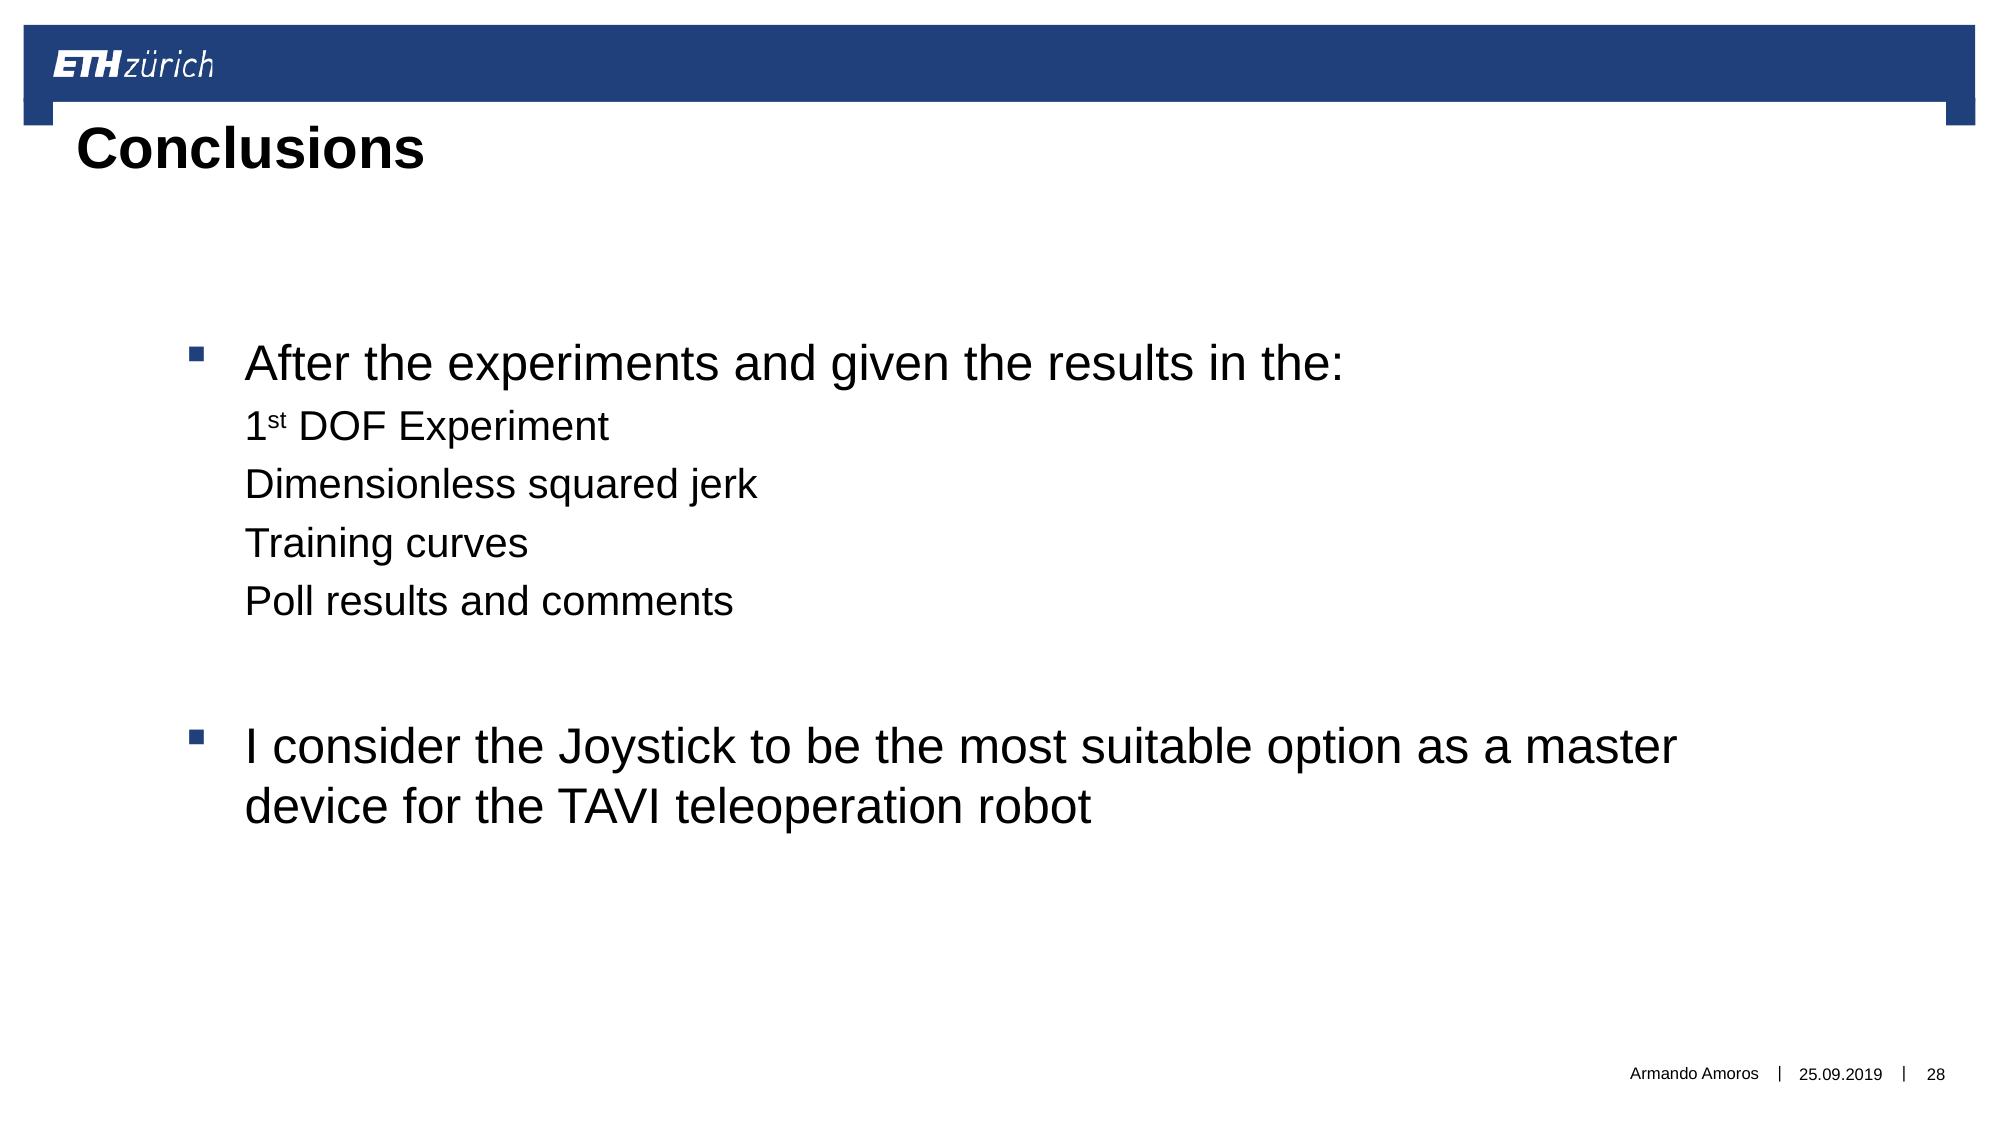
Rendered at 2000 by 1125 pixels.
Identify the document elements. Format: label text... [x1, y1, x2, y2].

list After the experiments and given the results in the: 1st DOF Experiment Dimensionless squared jerk Training curves Poll results and comments I consider the Joystick to be the most suitable option as a master device for the TAVI teleoperation robot [162, 330, 1813, 913]
slide_number 28 [1906, 1034, 1966, 1112]
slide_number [1790, 1034, 1892, 1112]
title Conclusions [53, 101, 1946, 262]
footer Armando Amoros [999, 1034, 1760, 1111]
